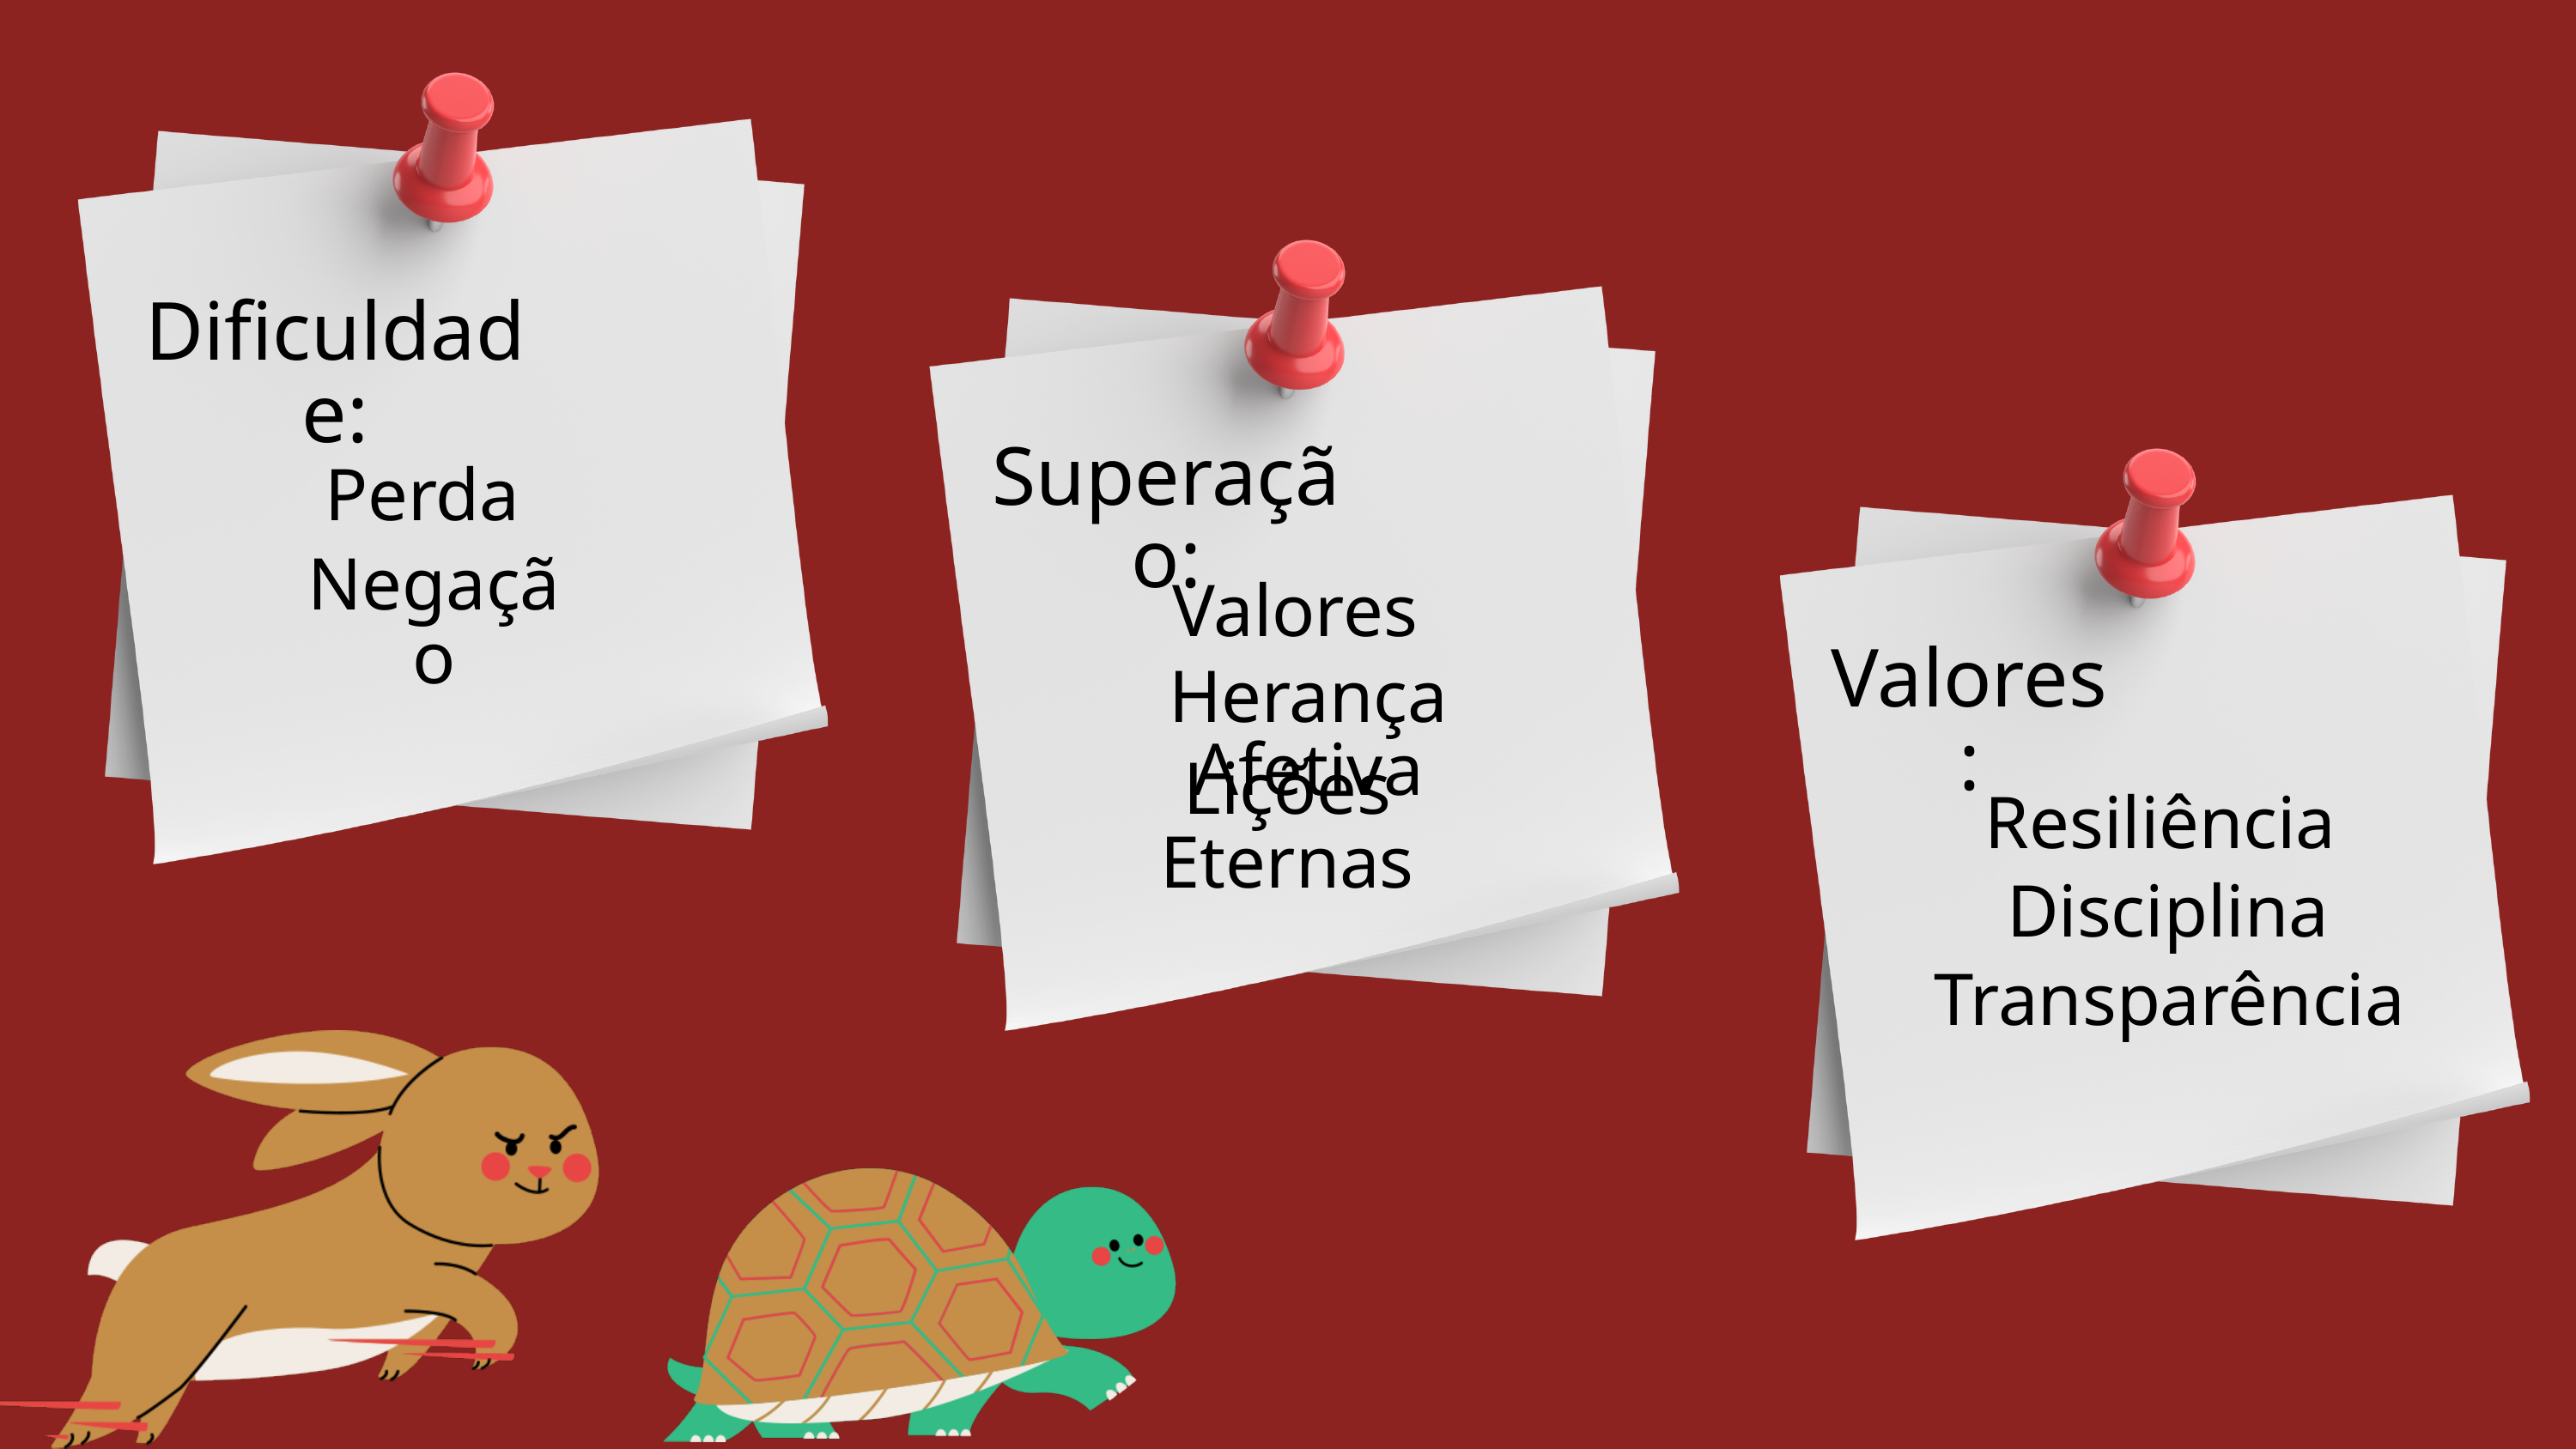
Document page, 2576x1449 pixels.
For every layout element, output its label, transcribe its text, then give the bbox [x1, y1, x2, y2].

text_box Valores: [1826, 640, 2113, 806]
text_box [1779, 448, 2530, 1240]
text_box Superação: [975, 439, 1358, 604]
text_box Negação [289, 550, 579, 698]
text_box Resiliência [1981, 789, 2340, 863]
text_box [663, 1165, 1179, 1442]
text_box [0, 1030, 603, 1449]
text_box [929, 239, 1680, 1031]
text_box Disciplina [1995, 877, 2340, 951]
text_box [77, 72, 829, 864]
text_box Lições Eternas [1049, 810, 1526, 902]
text_box Transparência [1933, 966, 2407, 1040]
text_box Valores [1004, 577, 1605, 652]
text_box Perda [325, 461, 520, 536]
text_box Dificuldade: [127, 294, 544, 459]
text_box Herança Afetiva [1046, 663, 1571, 810]
